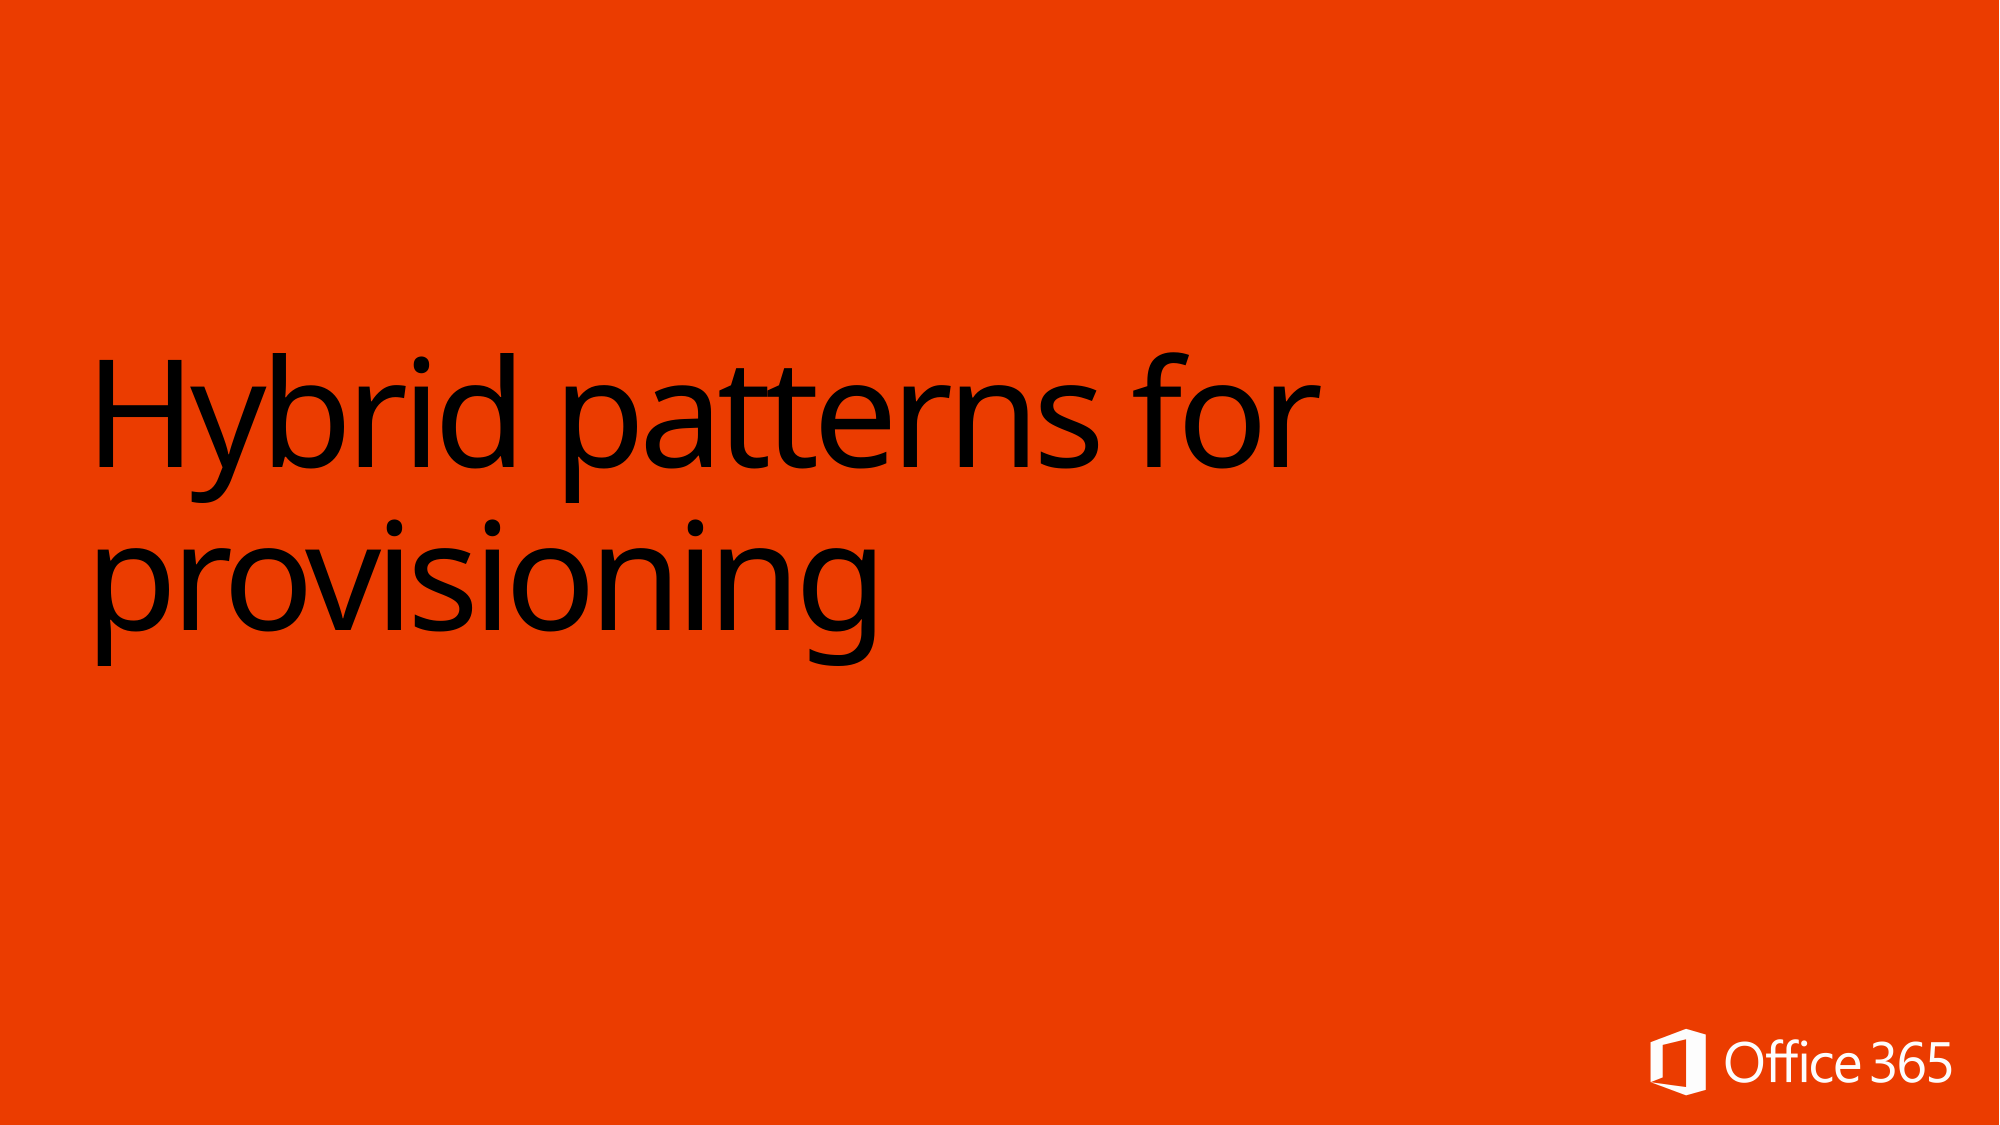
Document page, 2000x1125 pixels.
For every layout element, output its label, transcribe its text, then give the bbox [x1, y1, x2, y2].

picture [1622, 1000, 1978, 1124]
title Hybrid patterns for provisioning [85, 462, 1914, 663]
